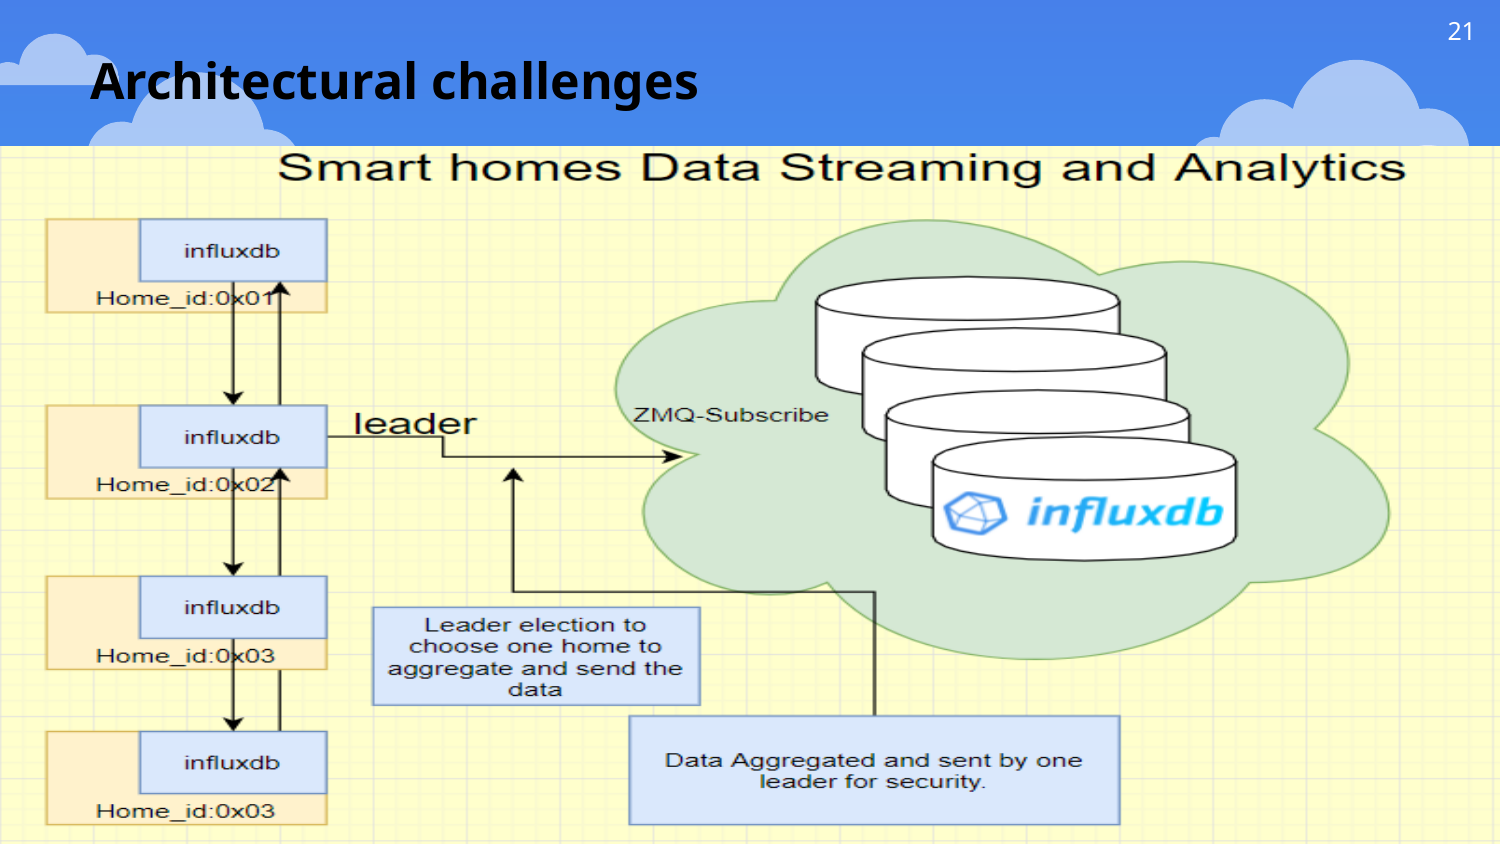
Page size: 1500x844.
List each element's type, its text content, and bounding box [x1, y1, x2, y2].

picture [0, 146, 1500, 844]
slide_number ‹#› [1400, 0, 1491, 65]
title Architectural challenges [75, 21, 1425, 139]
